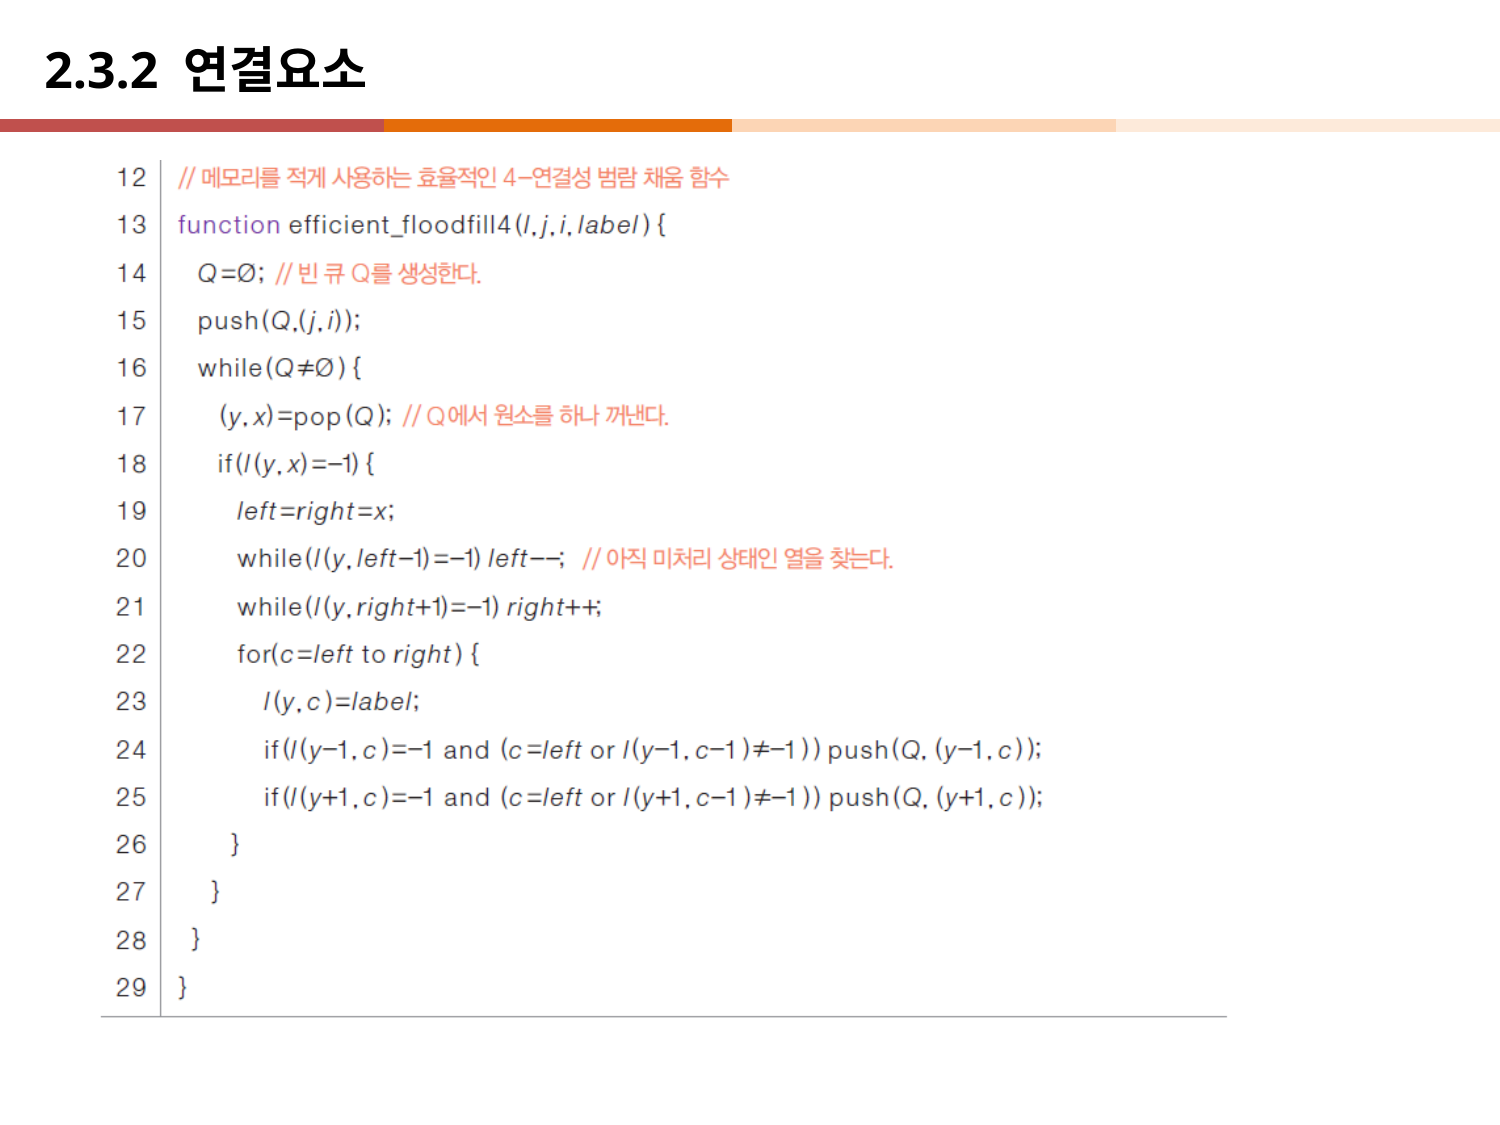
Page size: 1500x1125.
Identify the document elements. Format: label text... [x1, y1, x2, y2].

picture [84, 160, 1235, 1028]
title 2.3.2 연결요소 [29, 23, 1270, 114]
